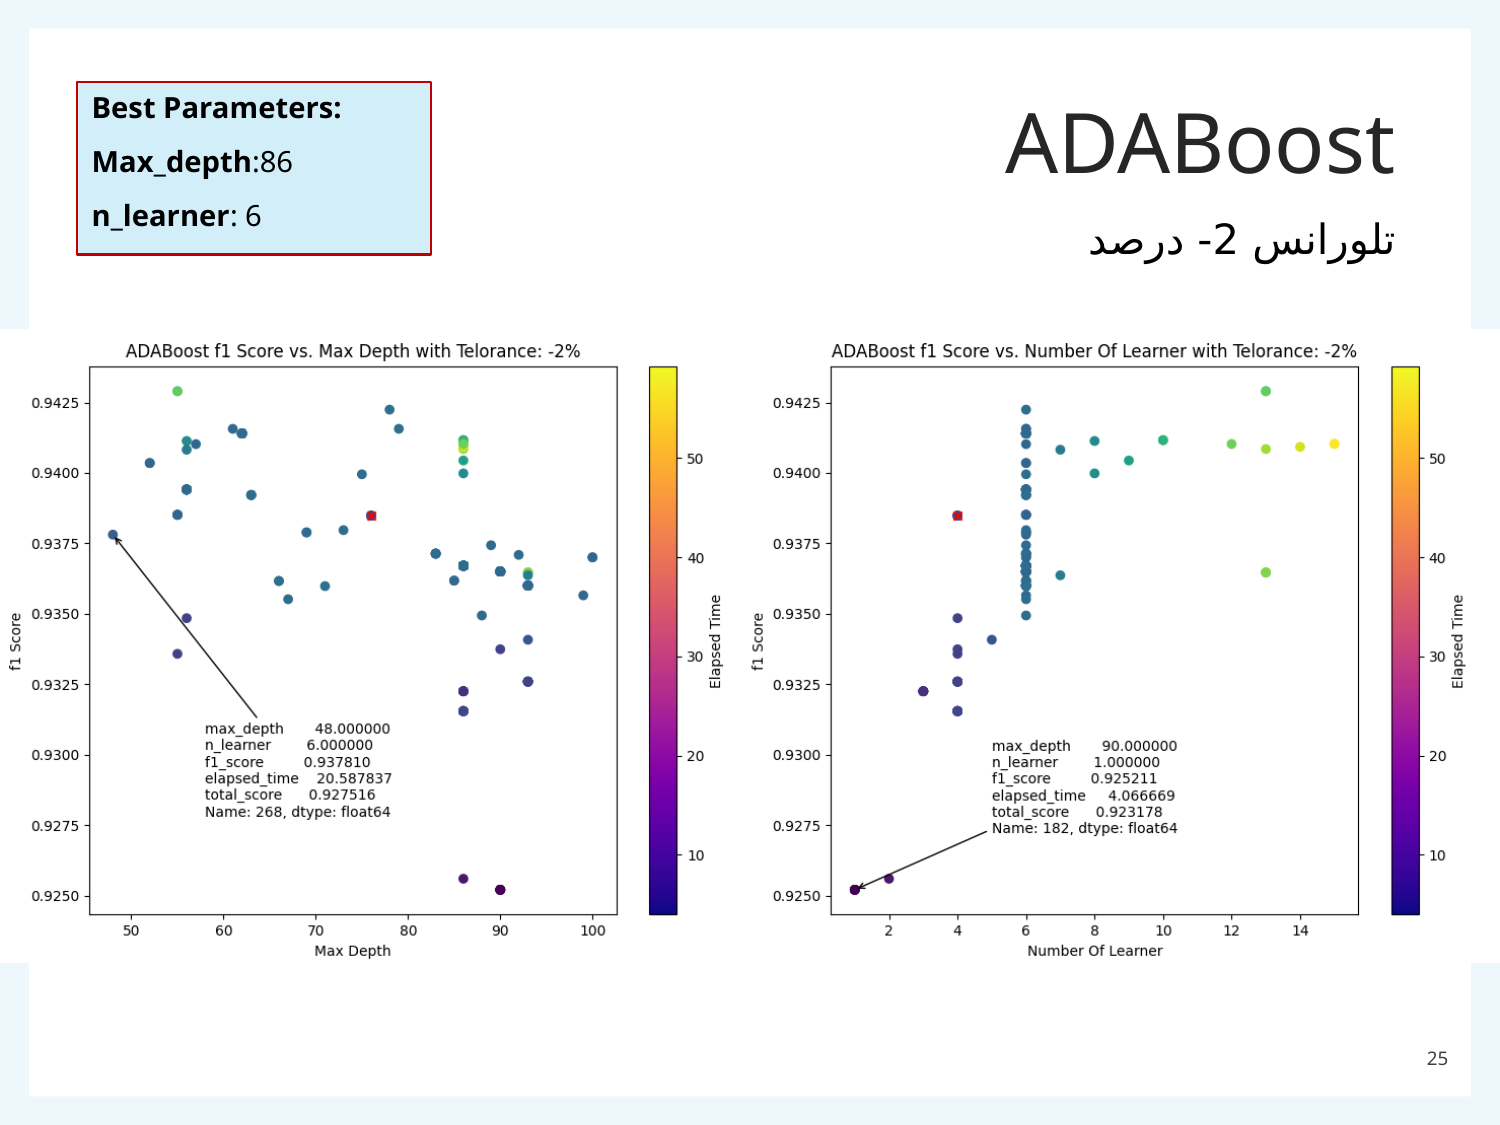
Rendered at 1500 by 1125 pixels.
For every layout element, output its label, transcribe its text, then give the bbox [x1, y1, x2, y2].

title ADABoost [150, 34, 1411, 260]
list Best Parameters: Max_depth:86 n_learner: 6 [76, 81, 432, 256]
picture [0, 328, 1500, 963]
text_box تلورانس 2- درصد [660, 205, 1411, 271]
slide_number 25 [1283, 1035, 1464, 1080]
